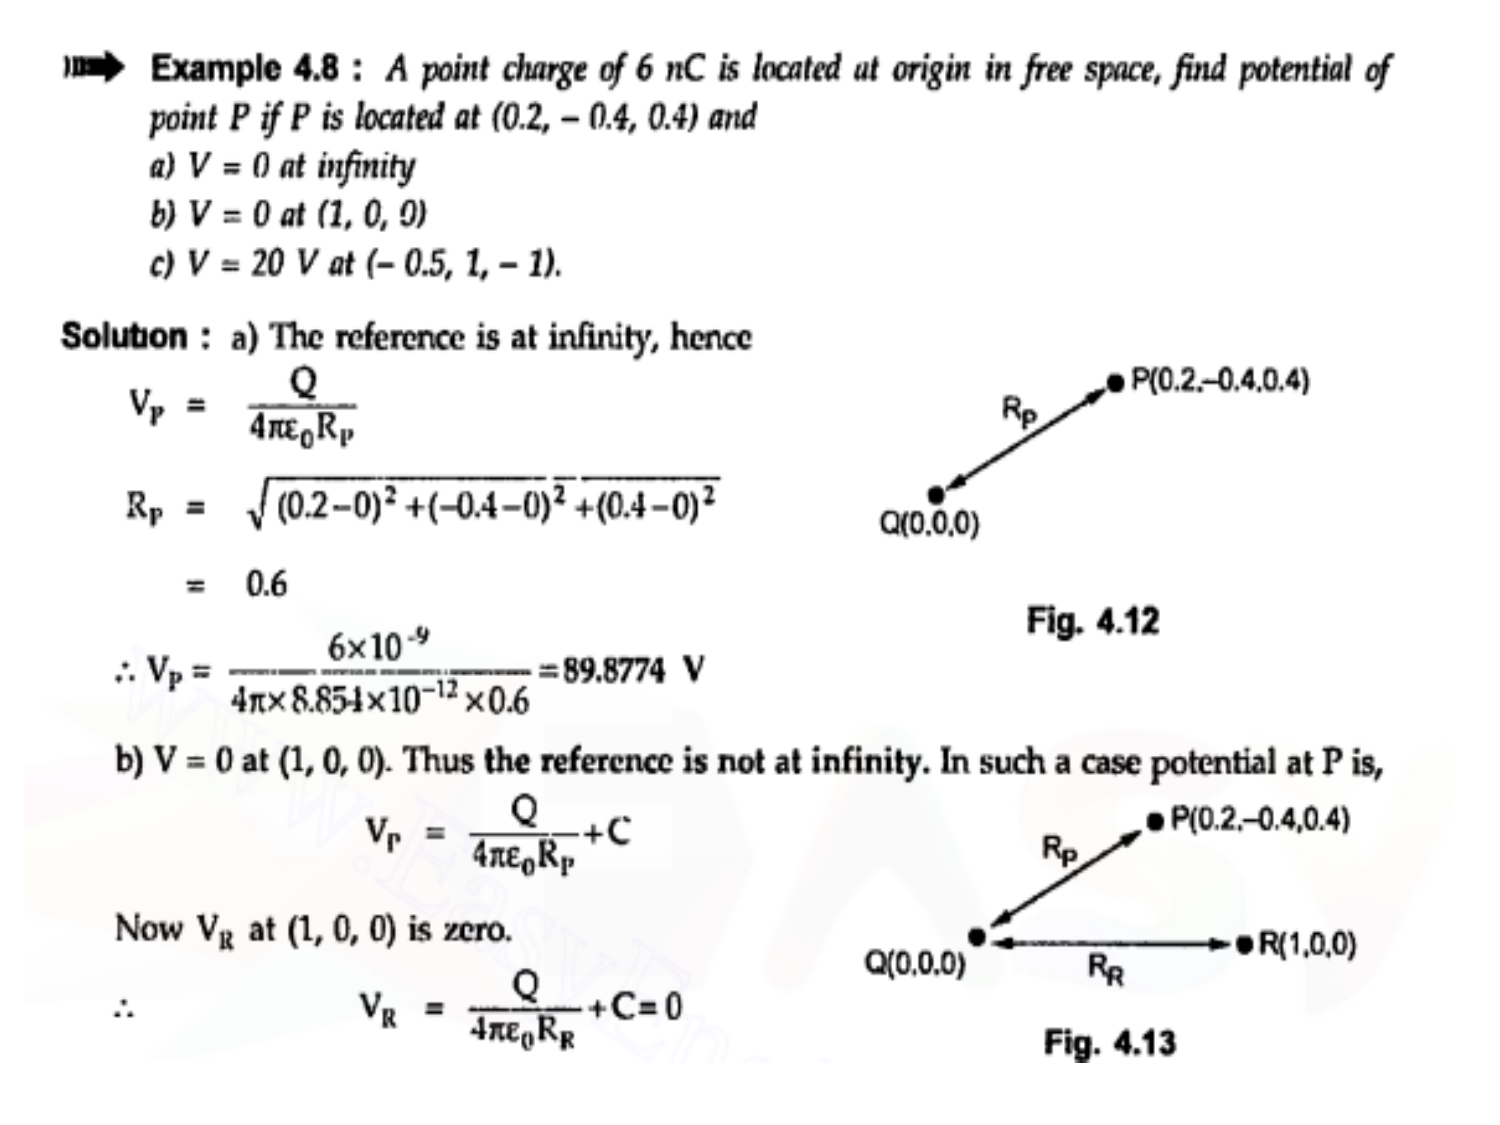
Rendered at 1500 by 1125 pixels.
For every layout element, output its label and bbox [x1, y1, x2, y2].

list [24, 37, 1451, 1063]
